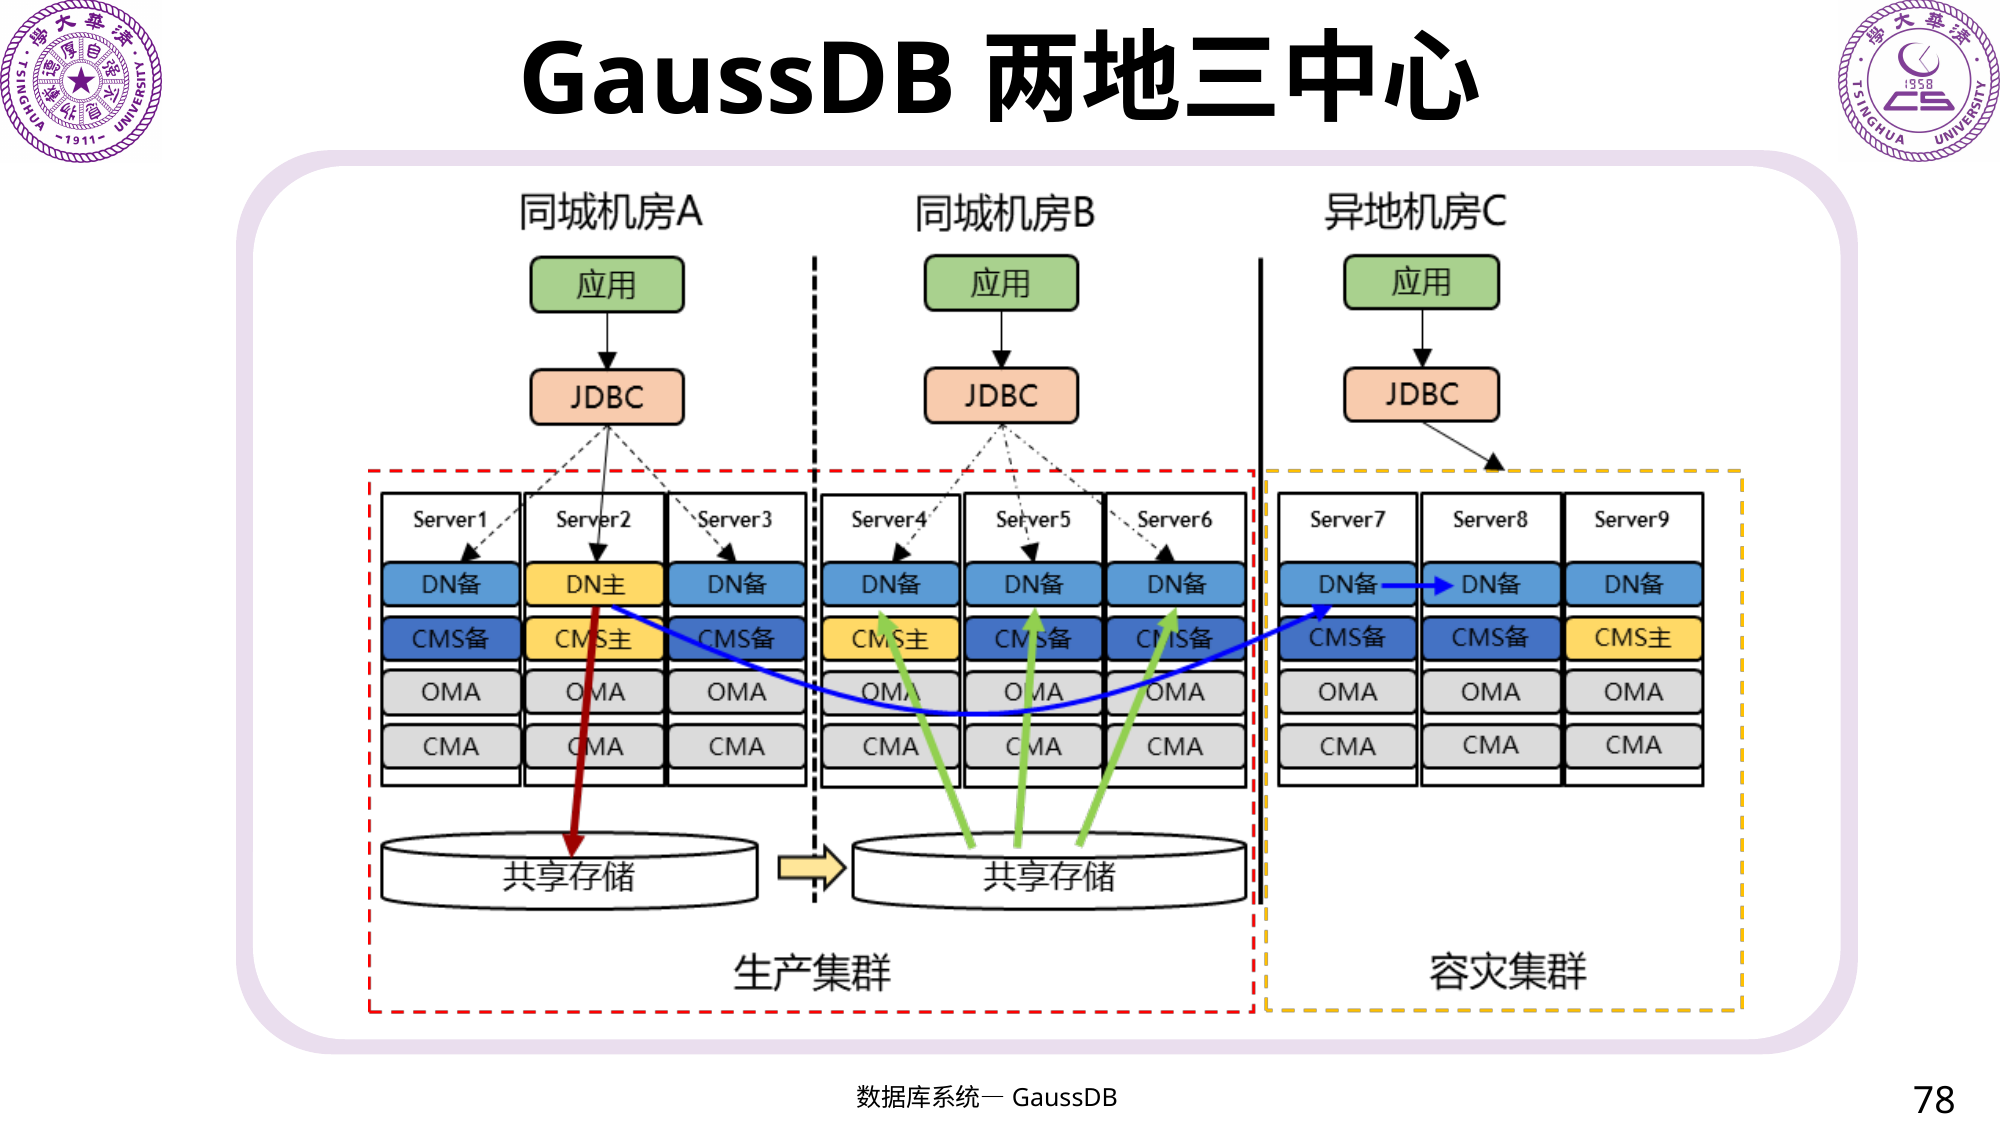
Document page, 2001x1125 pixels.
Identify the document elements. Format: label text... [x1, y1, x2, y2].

slide_number 78 [1898, 1069, 2000, 1125]
footer 数据库系统—GaussDB [670, 1073, 1304, 1125]
title GaussDB两地三中心 [172, 17, 1828, 130]
picture [1838, 0, 2000, 162]
text_box [233, 148, 1860, 1057]
picture [368, 173, 1744, 1022]
text_box [250, 163, 1843, 1042]
picture [0, 0, 162, 163]
